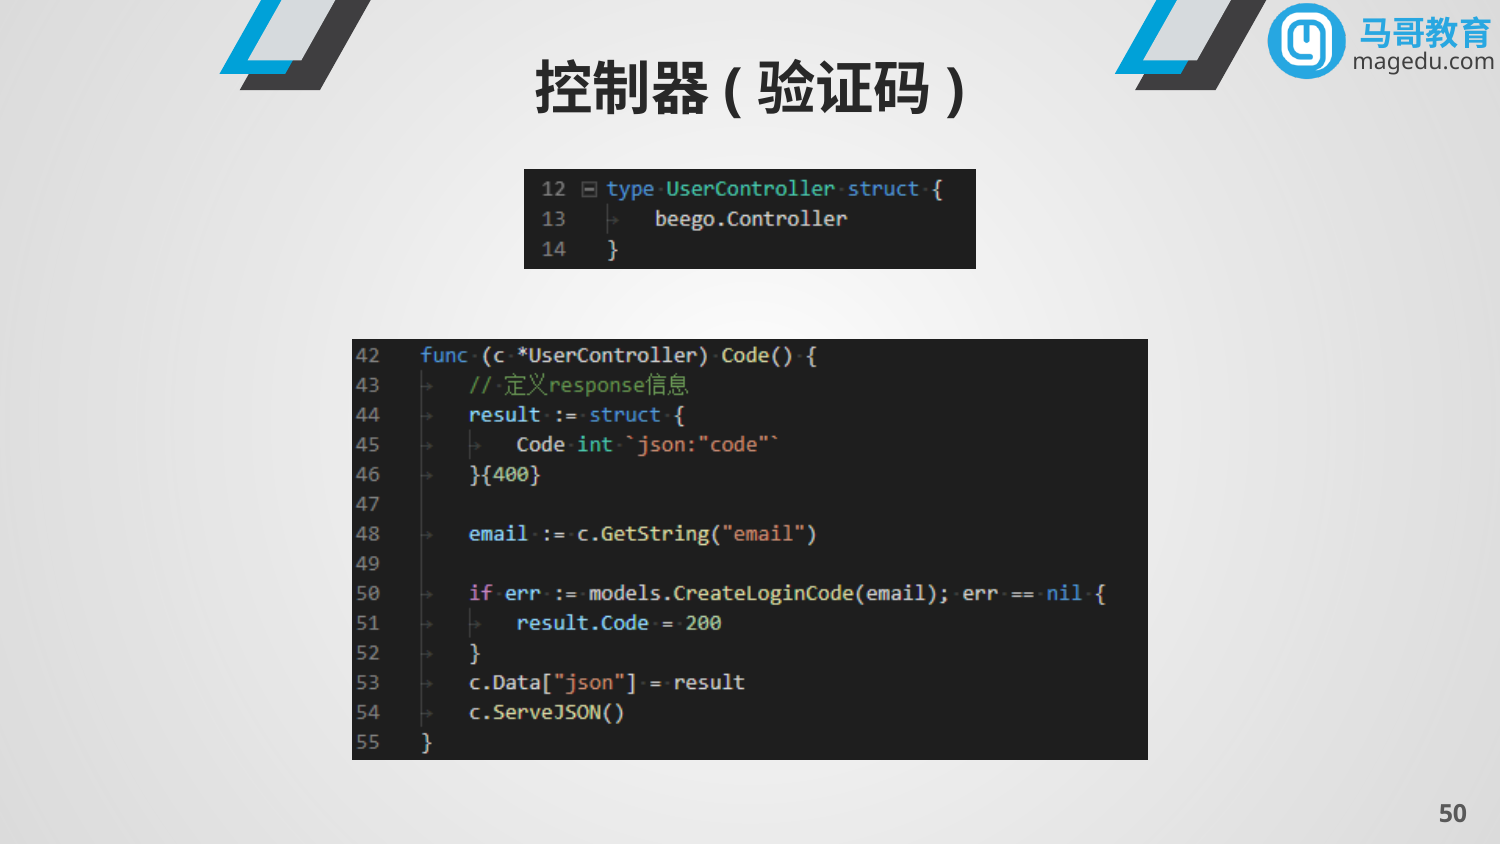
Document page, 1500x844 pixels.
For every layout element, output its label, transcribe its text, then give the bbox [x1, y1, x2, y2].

picture [352, 339, 1148, 760]
picture [1265, 0, 1348, 82]
text_box 控制器(验证码) [519, 43, 981, 129]
picture [524, 169, 976, 269]
